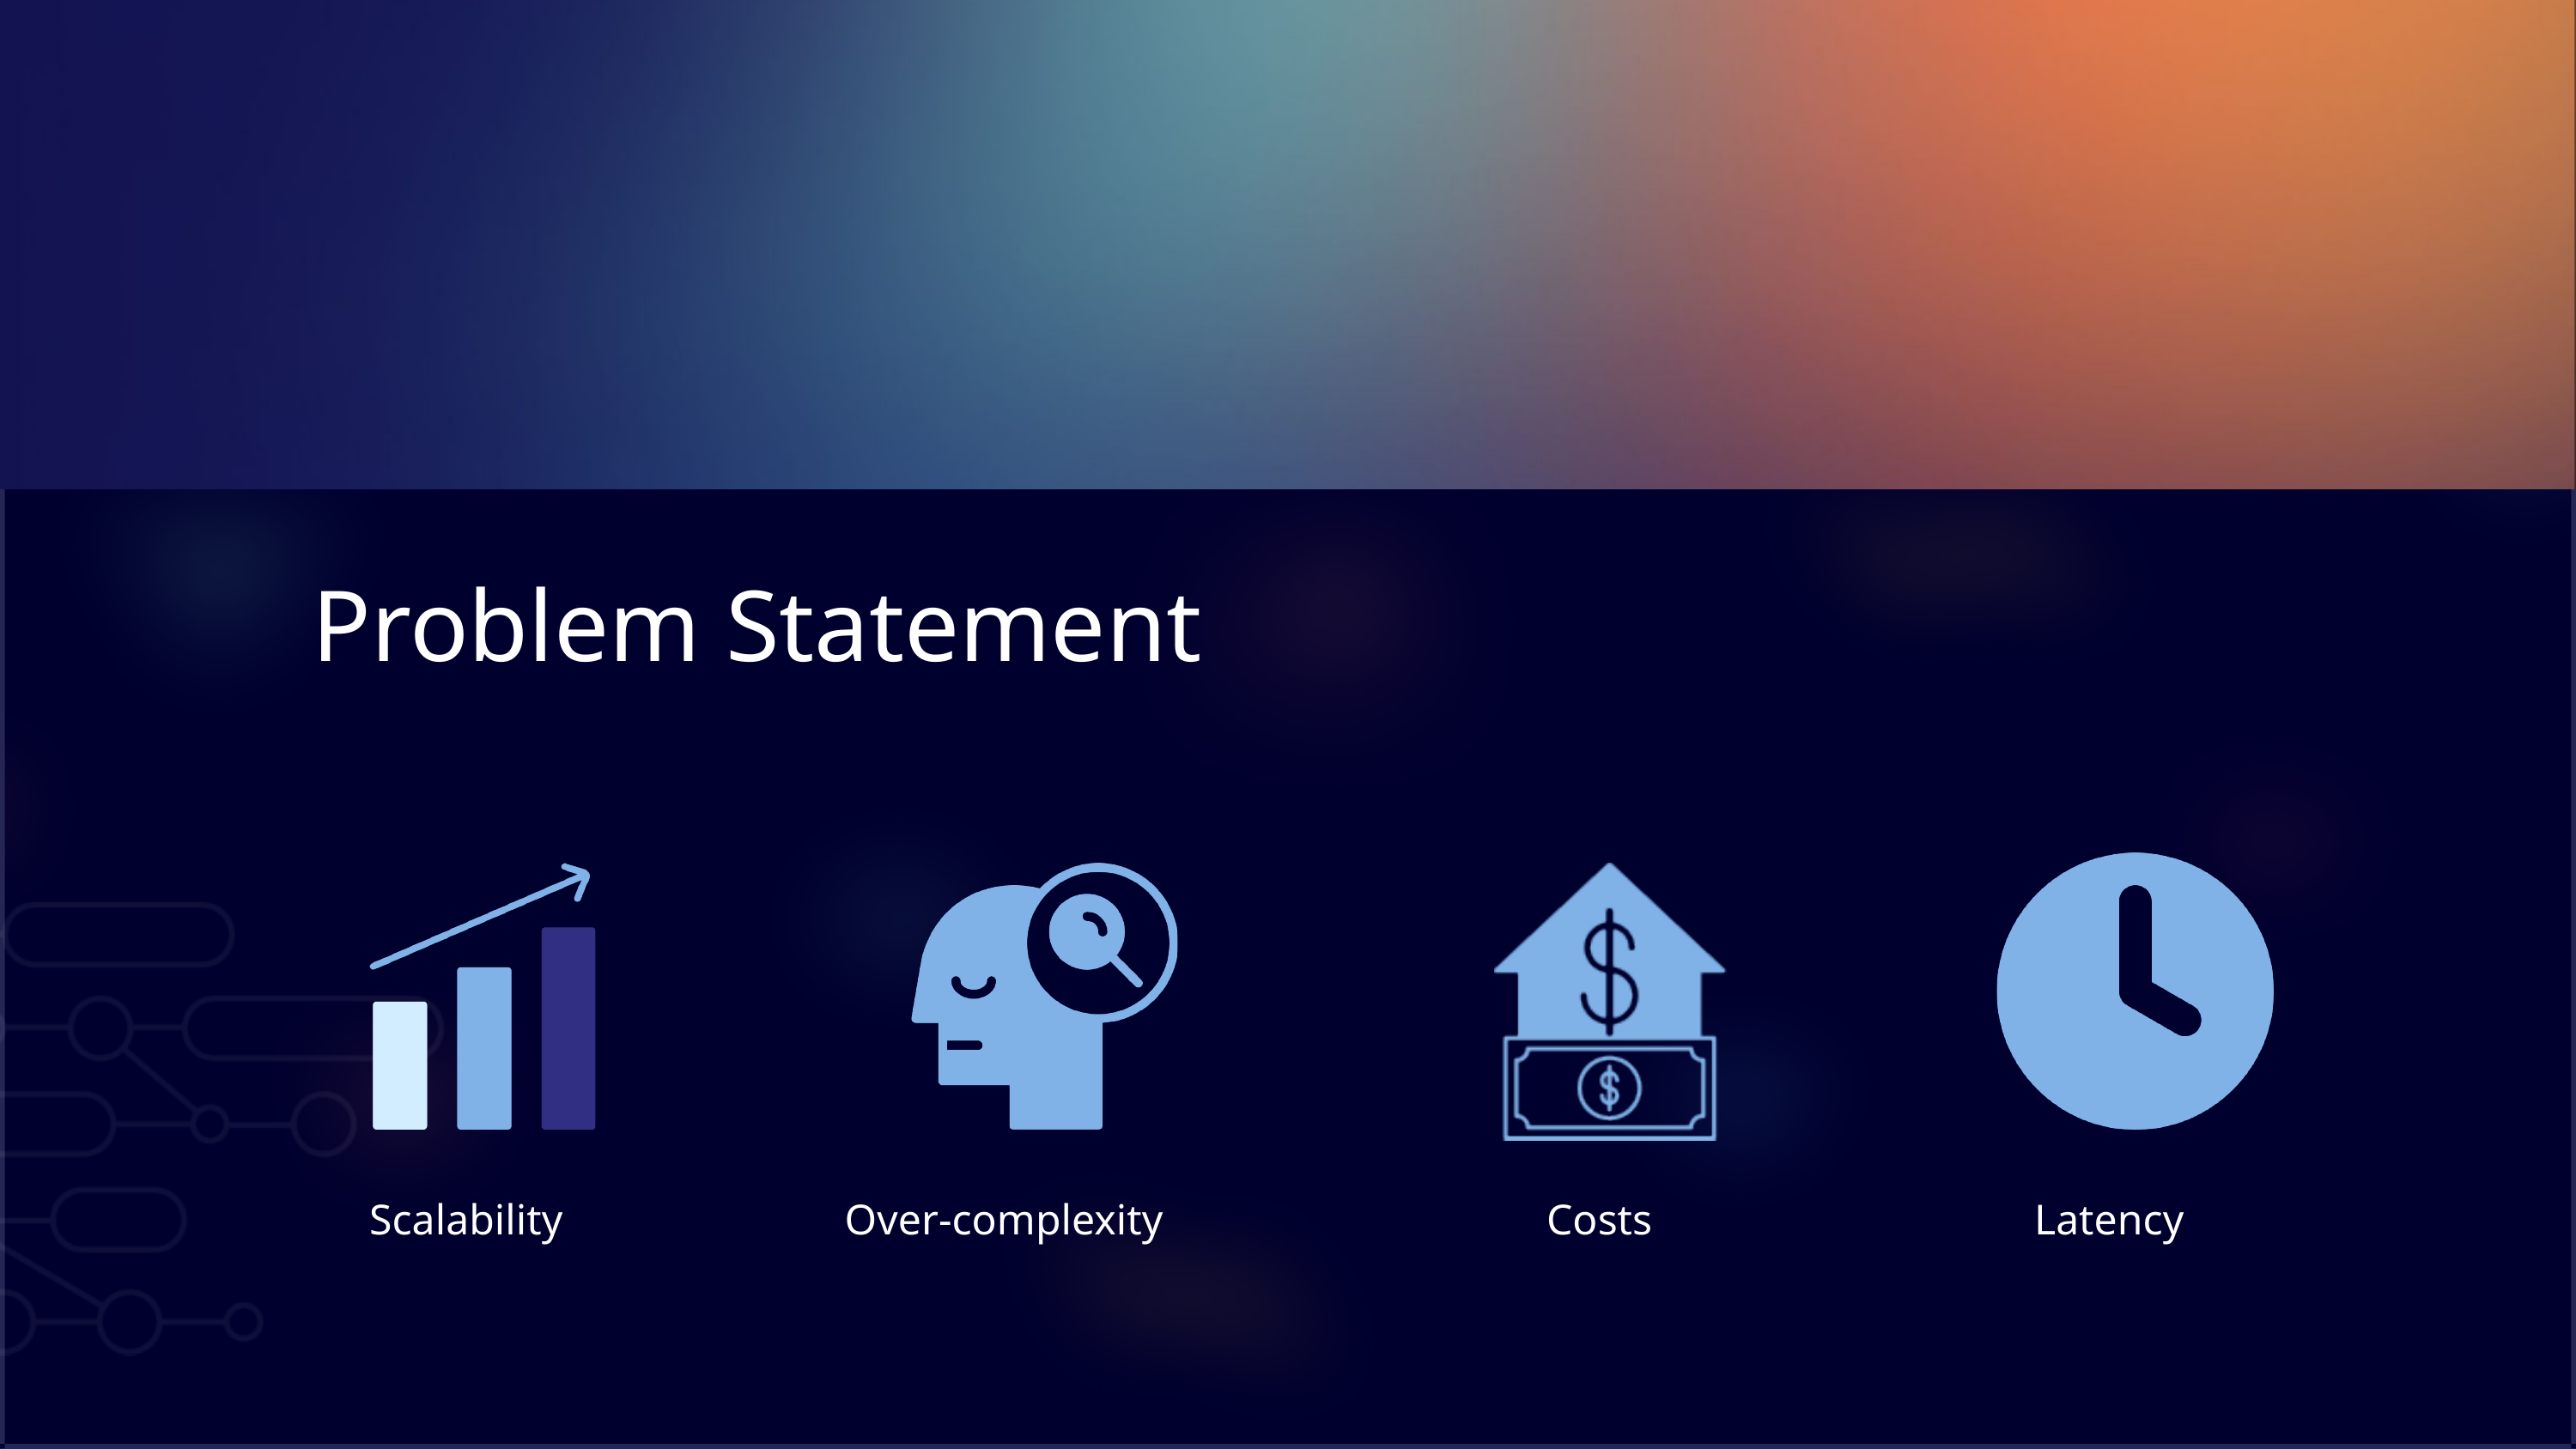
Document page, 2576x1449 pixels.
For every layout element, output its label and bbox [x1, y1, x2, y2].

text_box [0, 0, 2576, 1449]
